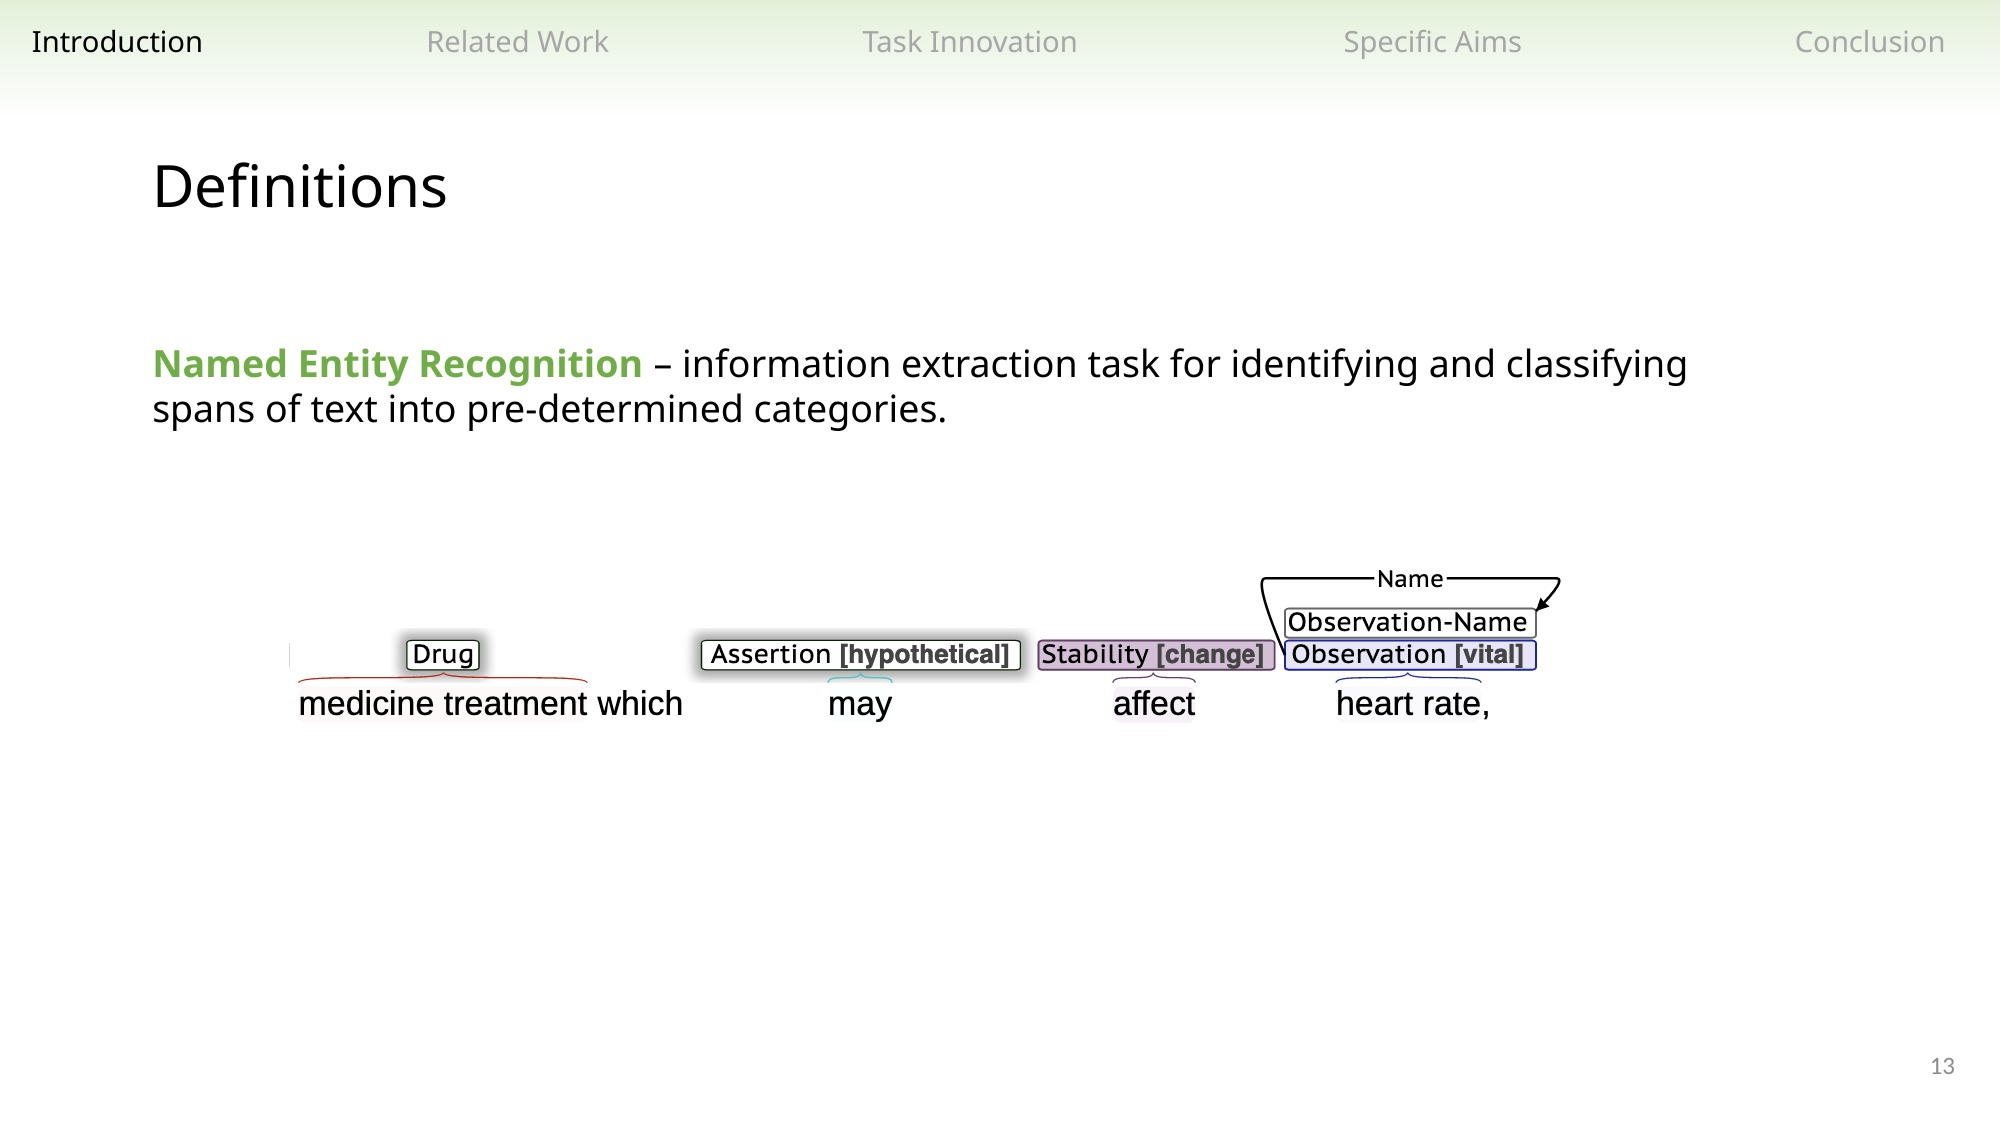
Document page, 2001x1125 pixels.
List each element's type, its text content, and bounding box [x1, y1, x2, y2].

text_box Definitions [137, 141, 619, 227]
slide_number 13 [1520, 1035, 1971, 1096]
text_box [24, 15, 1958, 67]
text_box Named Entity Recognition – information extraction task for identifying and classifying spans of text into pre-determined categories. [137, 332, 1737, 438]
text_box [289, 562, 1585, 724]
